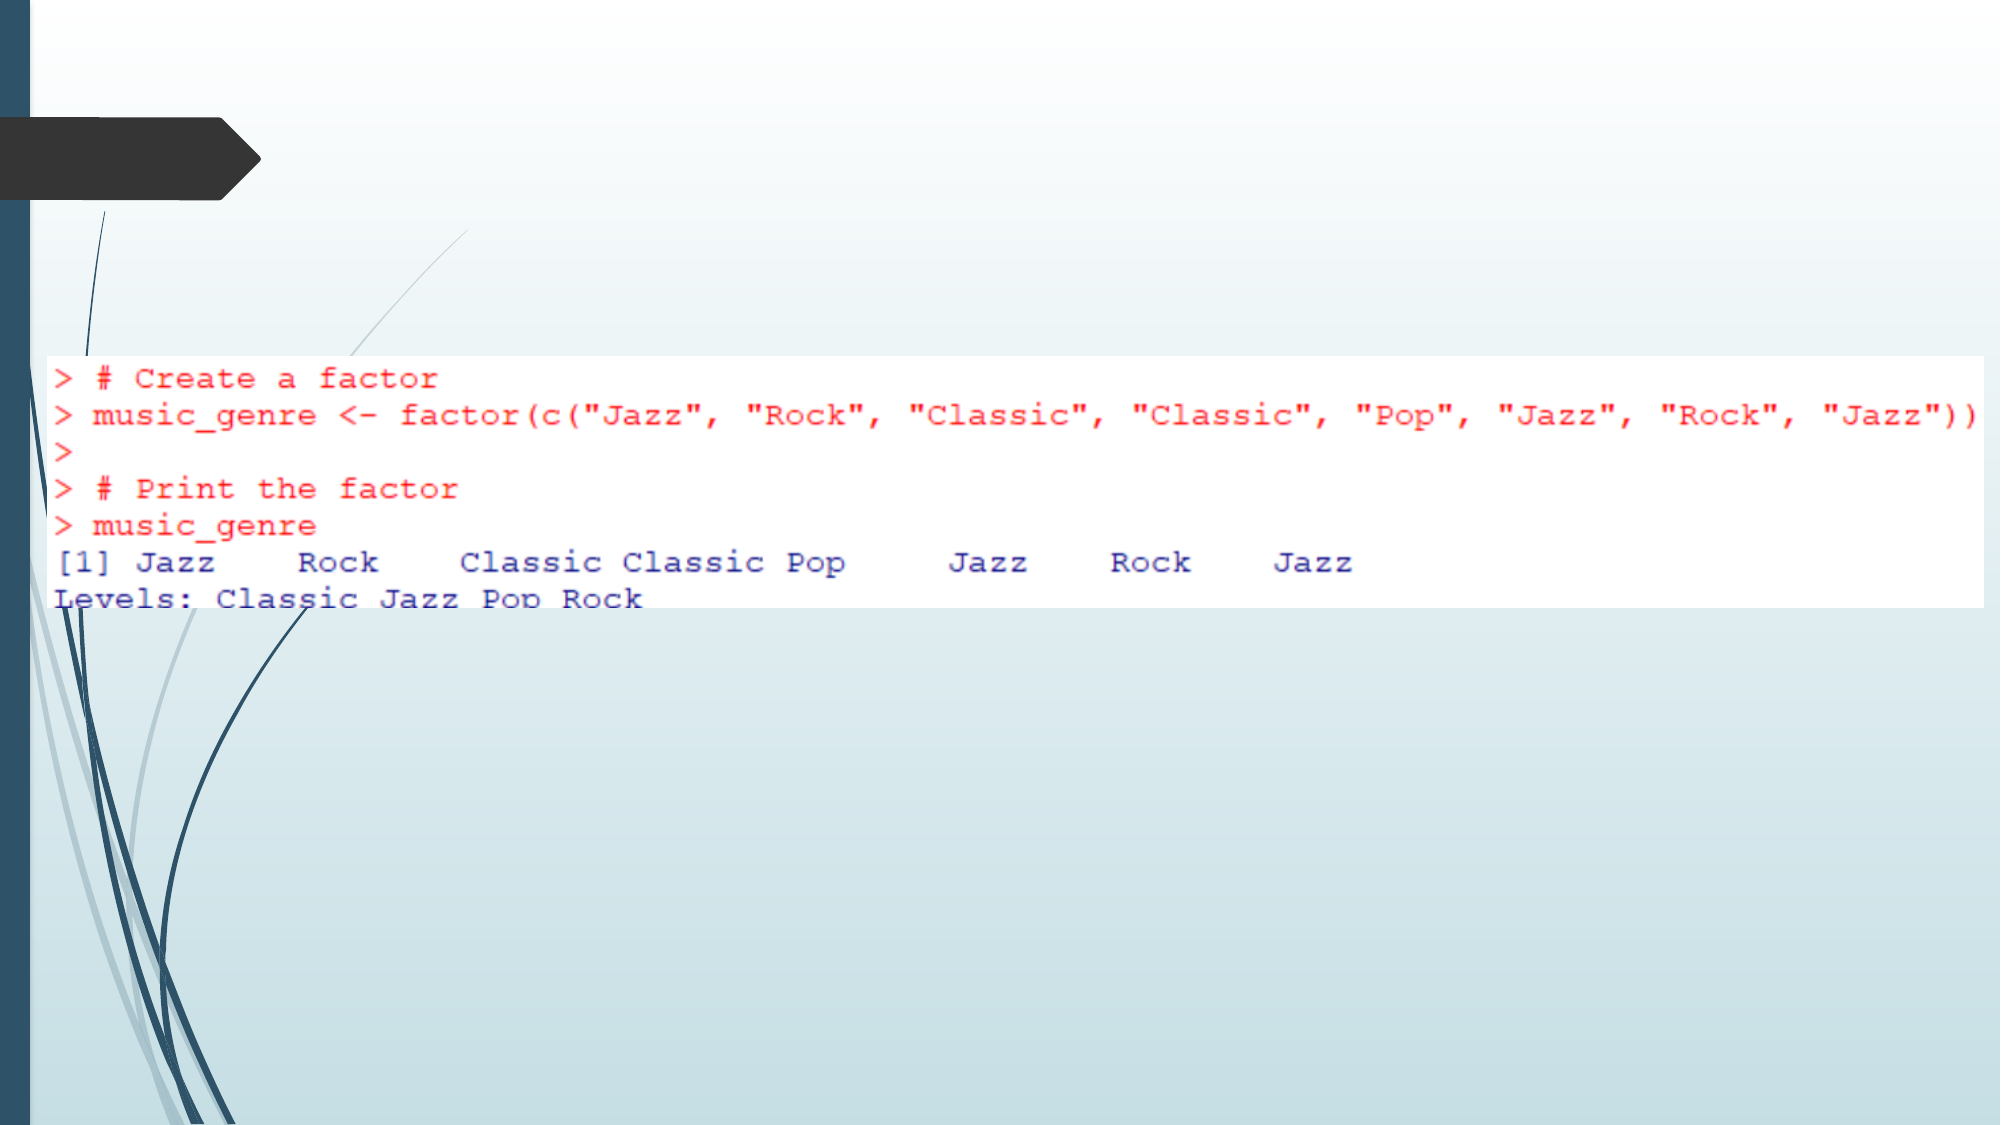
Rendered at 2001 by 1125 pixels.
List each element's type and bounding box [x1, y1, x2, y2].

list [46, 356, 1985, 608]
